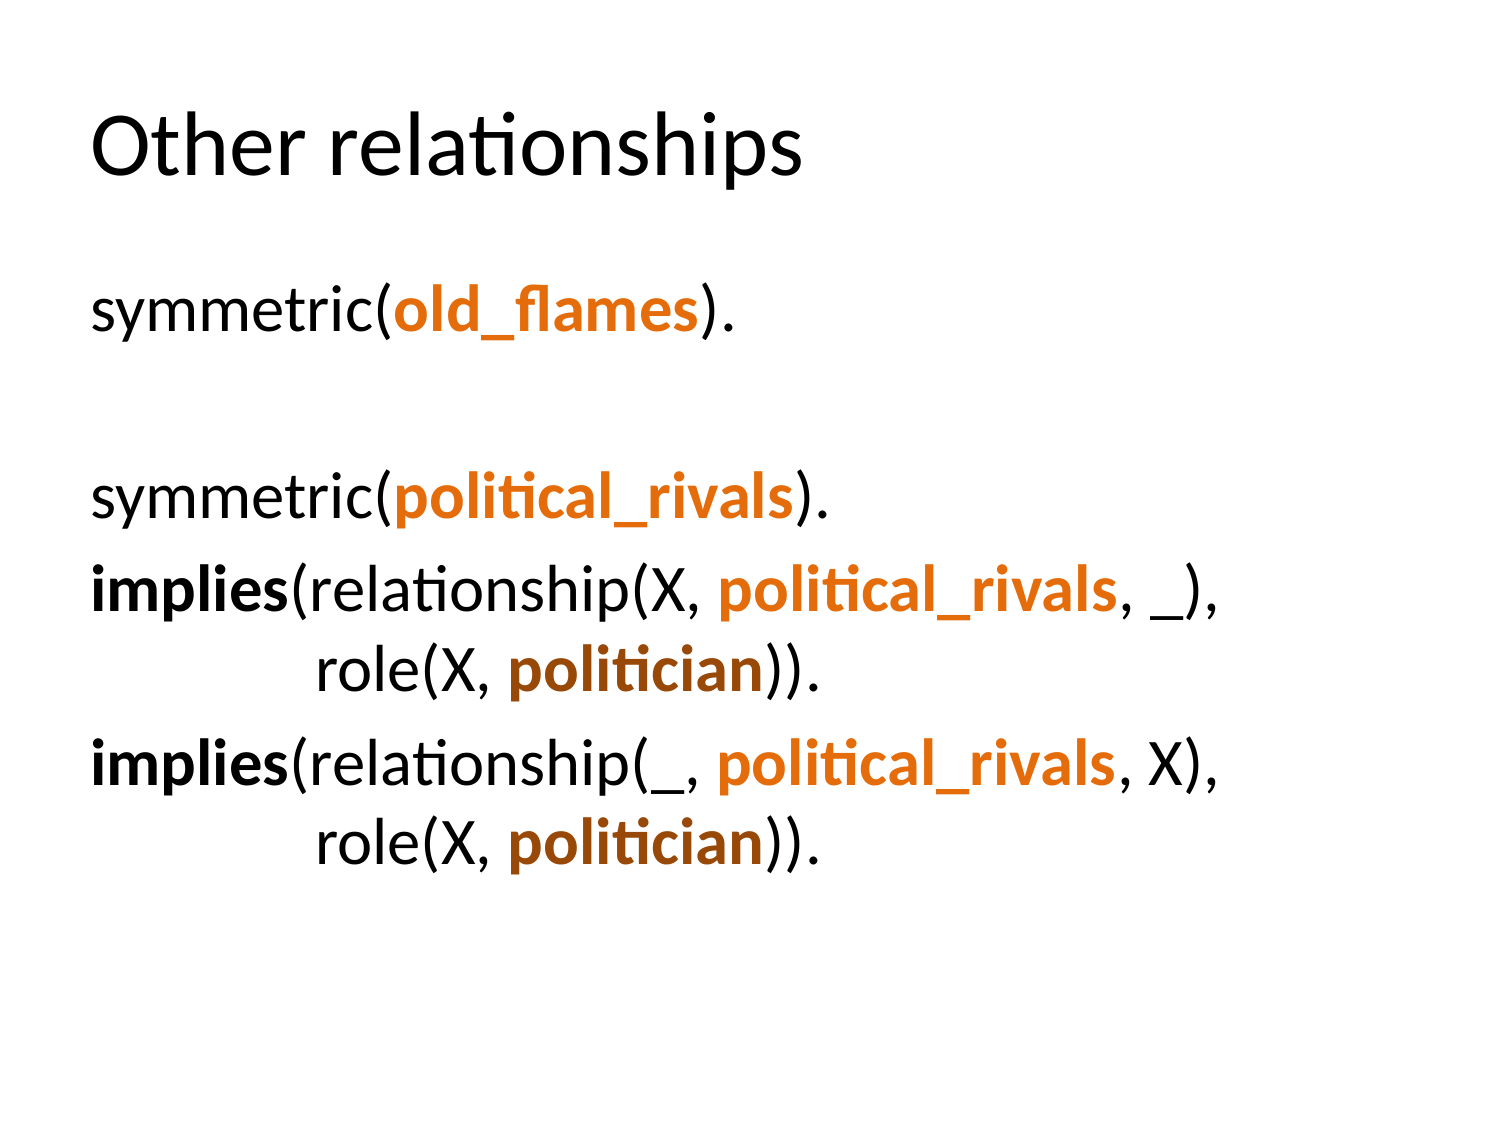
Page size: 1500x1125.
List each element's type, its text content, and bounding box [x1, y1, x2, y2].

title Other relationships [75, 45, 1425, 233]
list symmetric(old_flames). symmetric(political_rivals). implies(relationship(X, political_rivals, _), role(X, politician)). implies(relationship(_, political_rivals, X), role(X, politician)). [75, 257, 1425, 1000]
